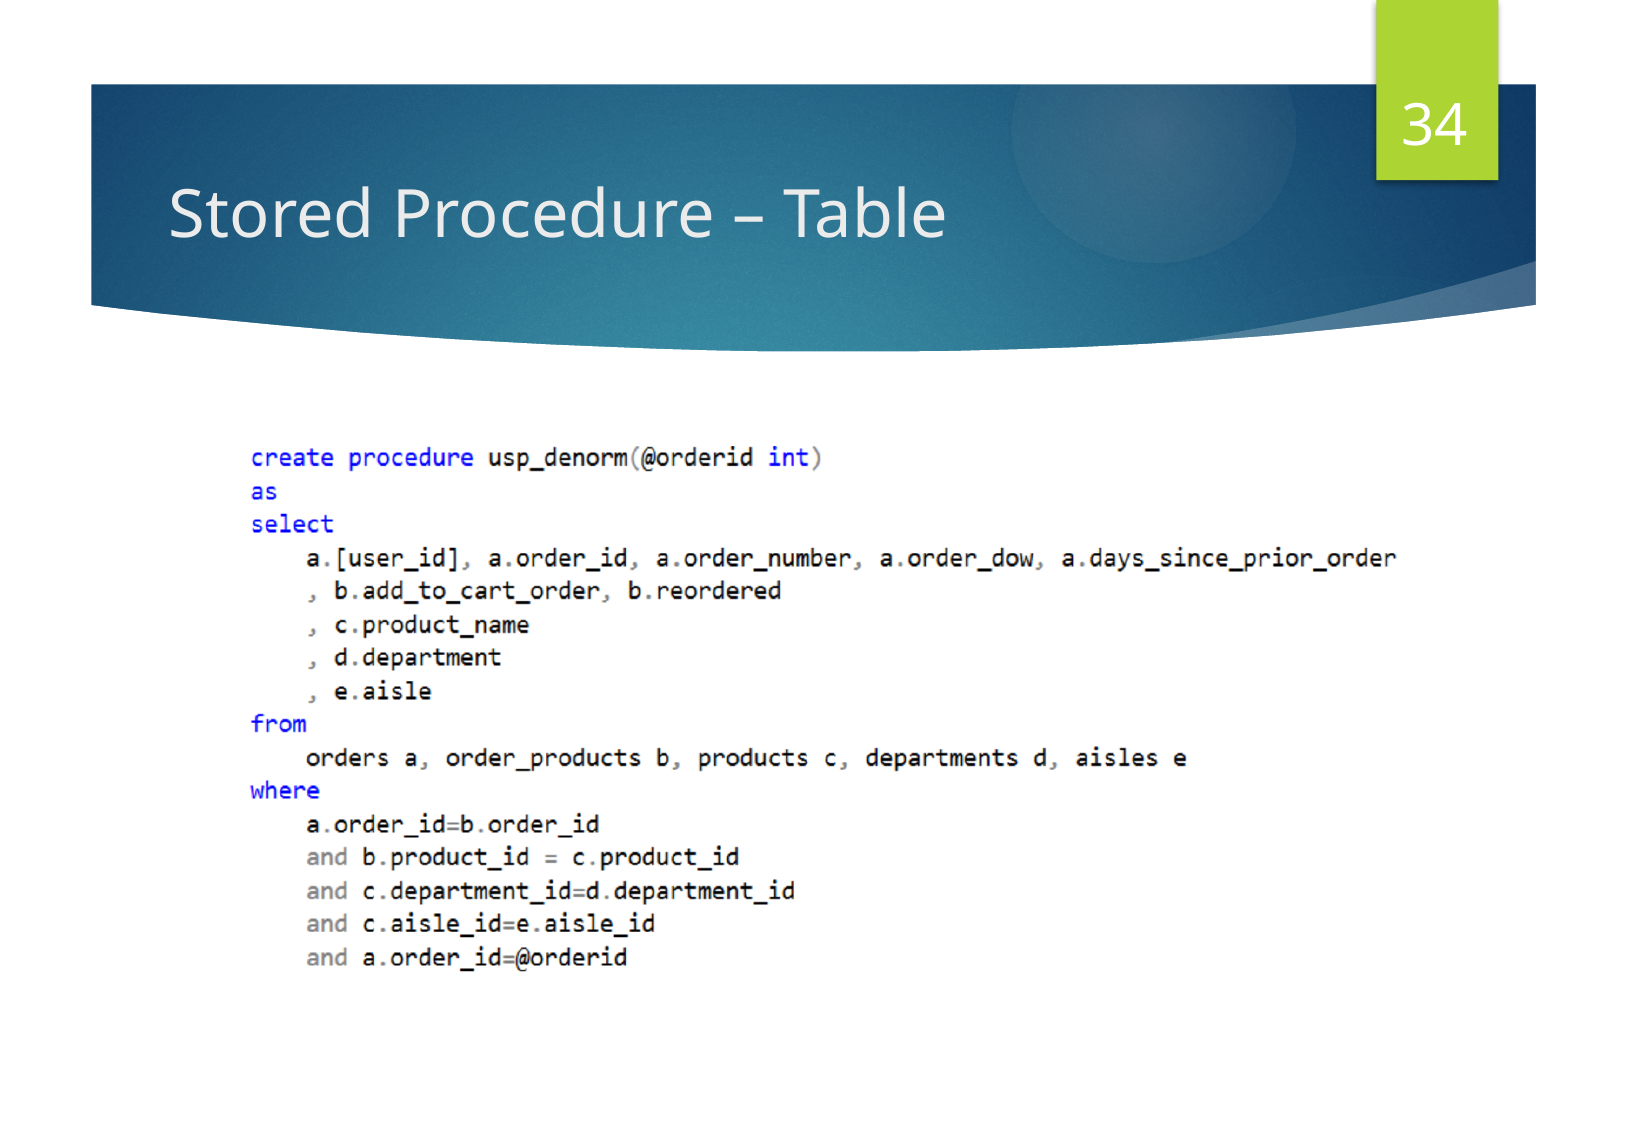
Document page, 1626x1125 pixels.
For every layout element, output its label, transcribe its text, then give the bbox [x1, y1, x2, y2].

picture [247, 446, 1407, 985]
title Stored Procedure – Table [153, 152, 1282, 269]
slide_number 34 [1364, 48, 1506, 175]
